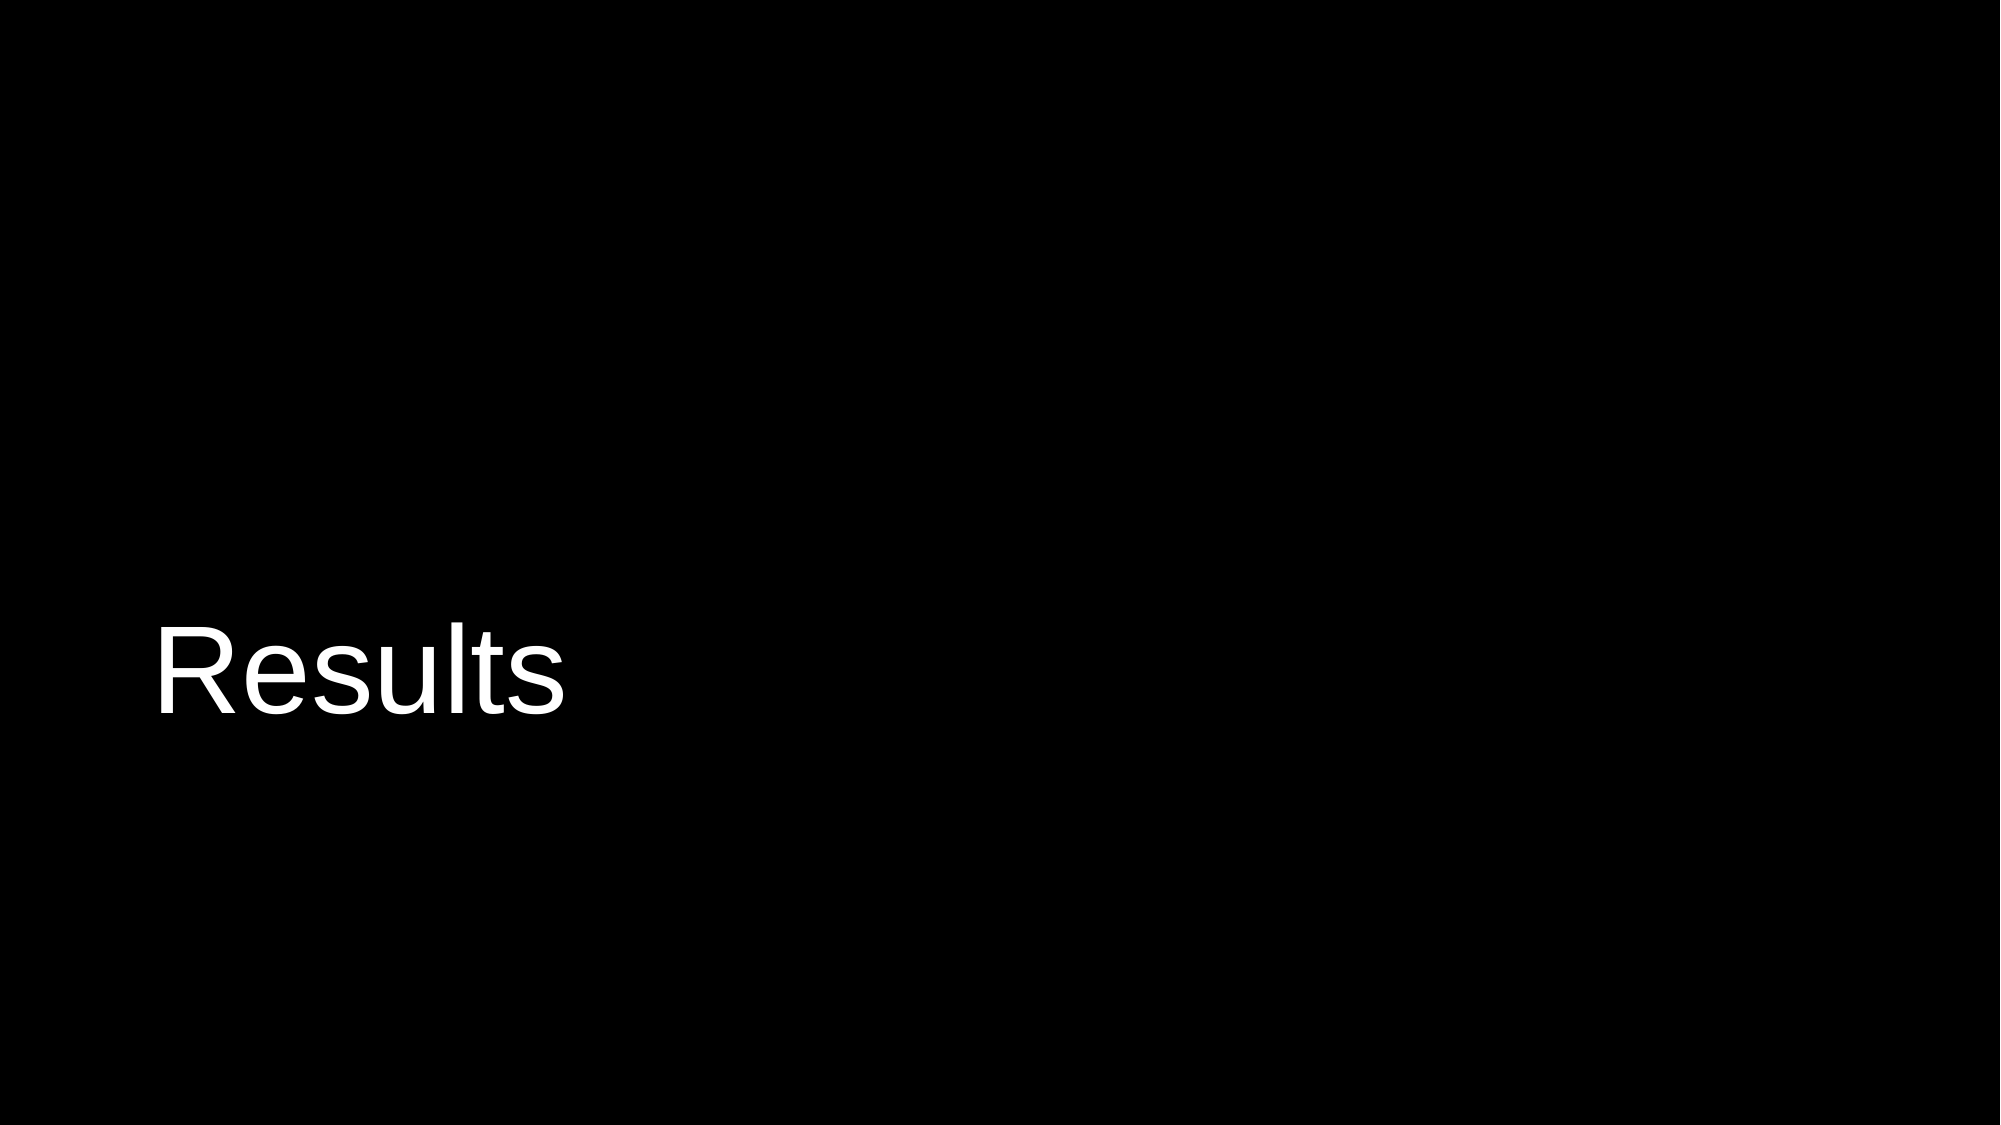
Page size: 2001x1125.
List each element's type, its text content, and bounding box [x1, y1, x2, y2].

title Results [136, 280, 1862, 749]
